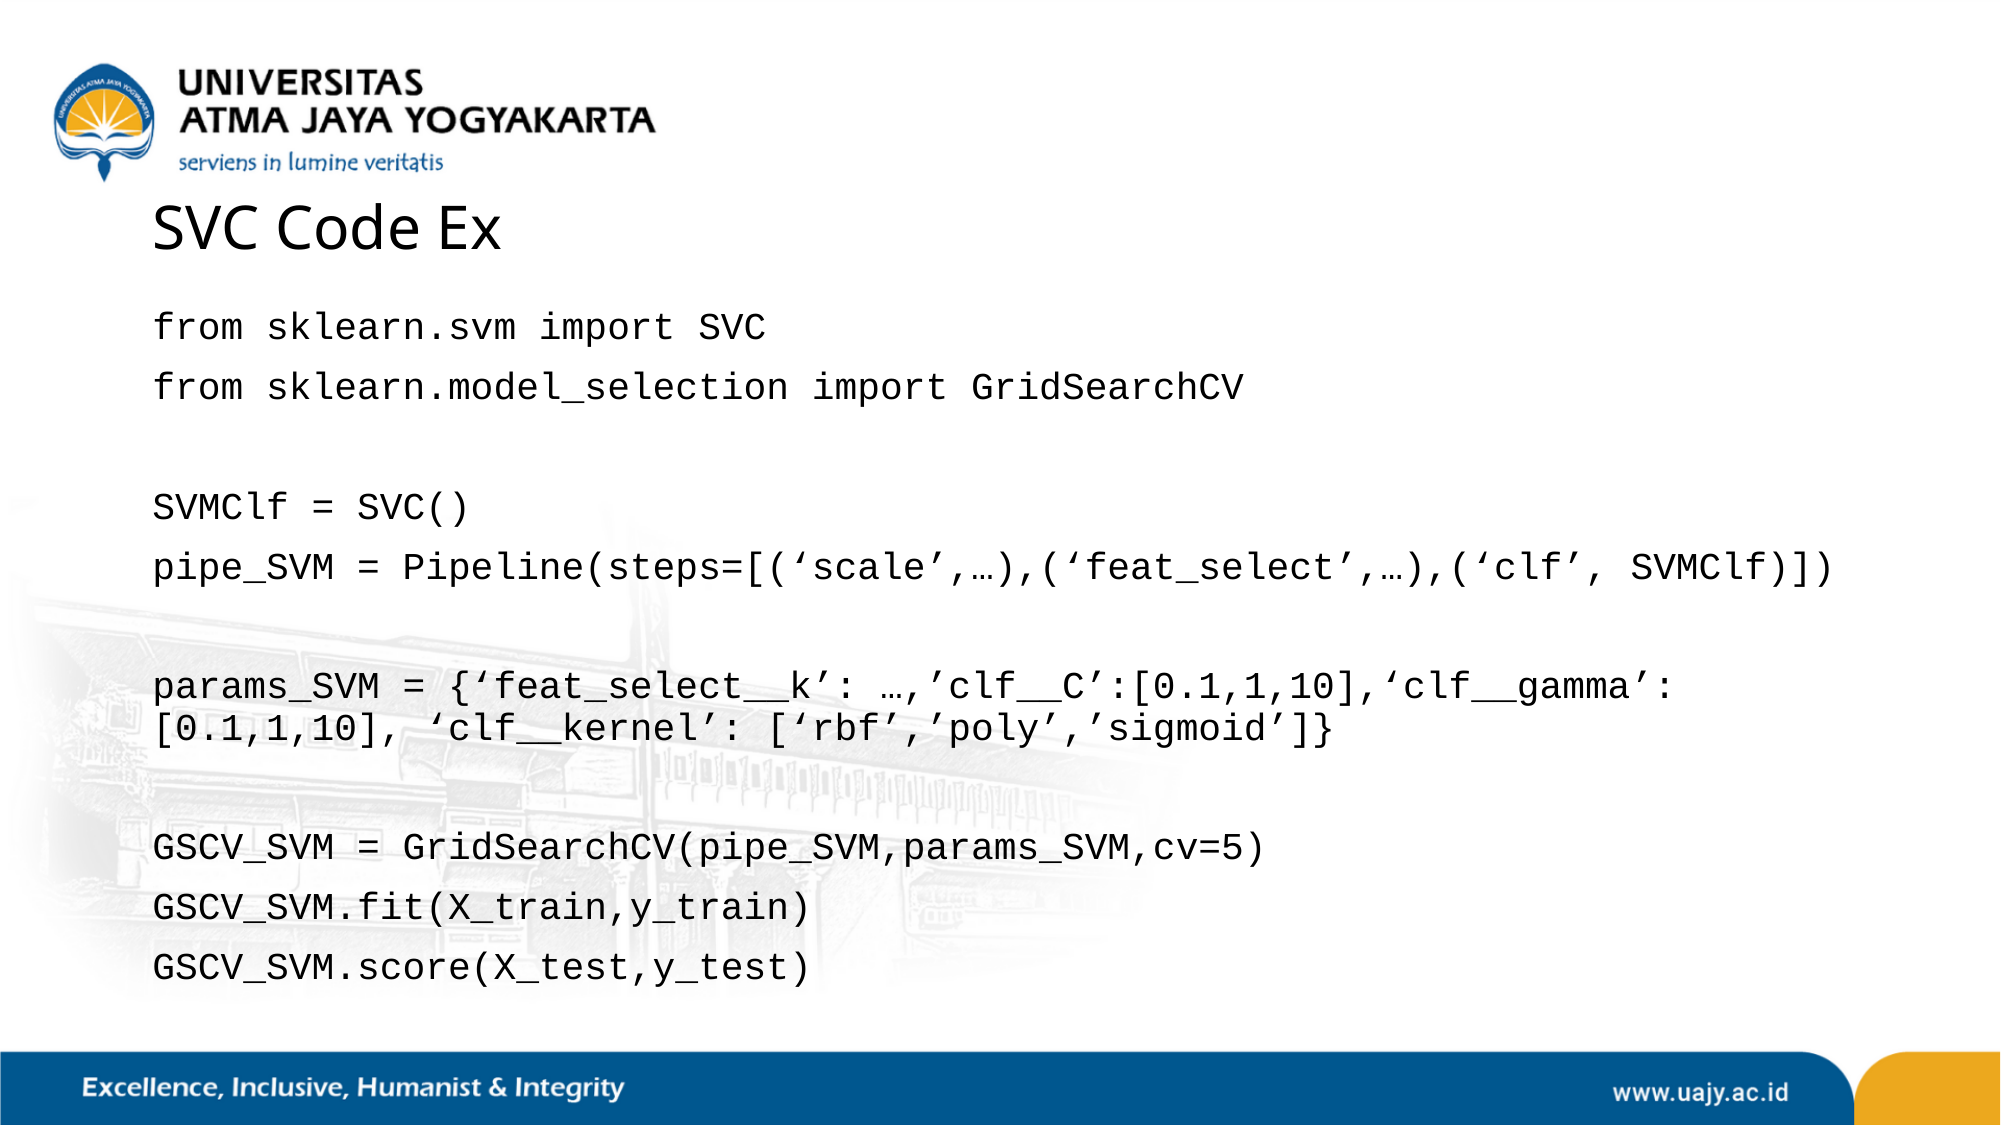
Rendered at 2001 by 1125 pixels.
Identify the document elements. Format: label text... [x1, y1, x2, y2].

title SVC Code Ex [137, 189, 1863, 271]
list from sklearn.svm import SVC from sklearn.model_selection import GridSearchCV SVMClf = SVC() pipe_SVM = Pipeline(steps=[(‘scale’,…),(‘feat_select’,…),(‘clf’, SVMClf)]) params_SVM = {‘feat_select__k’: …,’clf__C’:[0.1,1,10],‘clf__gamma’: [0.1,1,10], ‘clf__kernel’: [‘rbf’,’poly’,’sigmoid’]} GSCV_SVM = GridSearchCV(pipe_SVM,params_SVM,cv=5) GSCV_SVM.fit(X_train,y_train) GSCV_SVM.score(X_test,y_test) [137, 299, 1863, 1014]
picture [0, 0, 2001, 1125]
